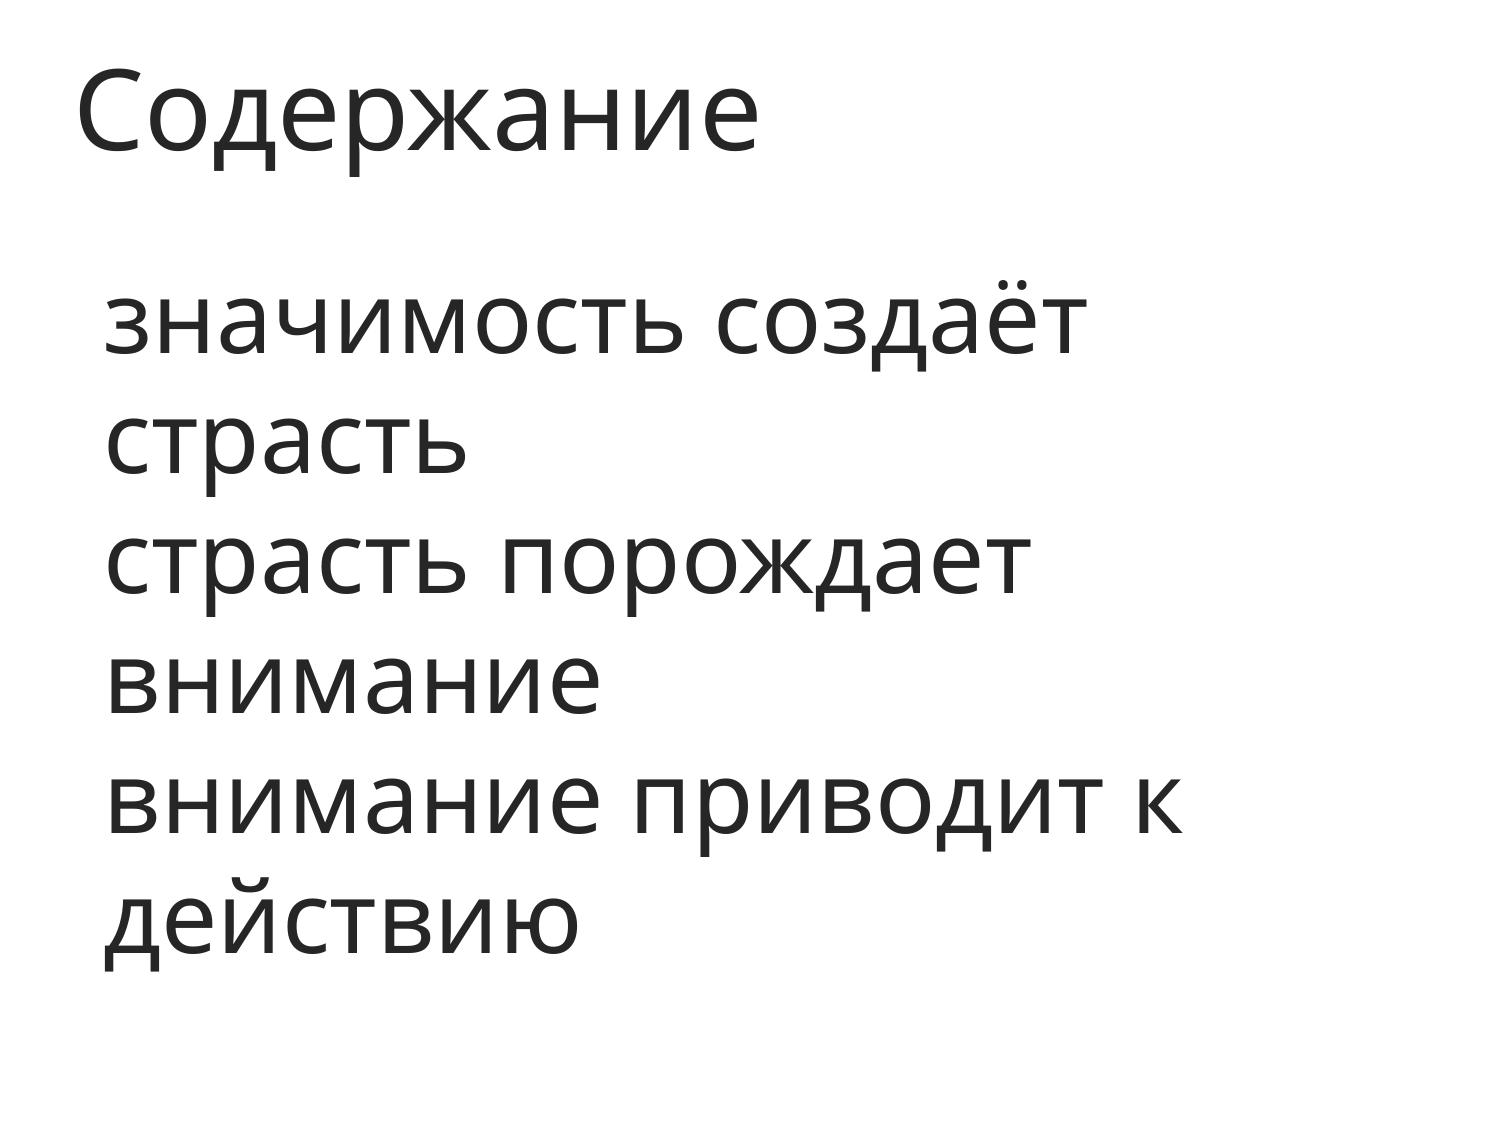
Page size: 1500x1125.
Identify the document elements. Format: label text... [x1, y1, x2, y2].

text_box значимость создаёт страсть страсть порождает внимание внимание приводит к действию [88, 290, 1396, 937]
title Содержание [0, 2, 1485, 209]
